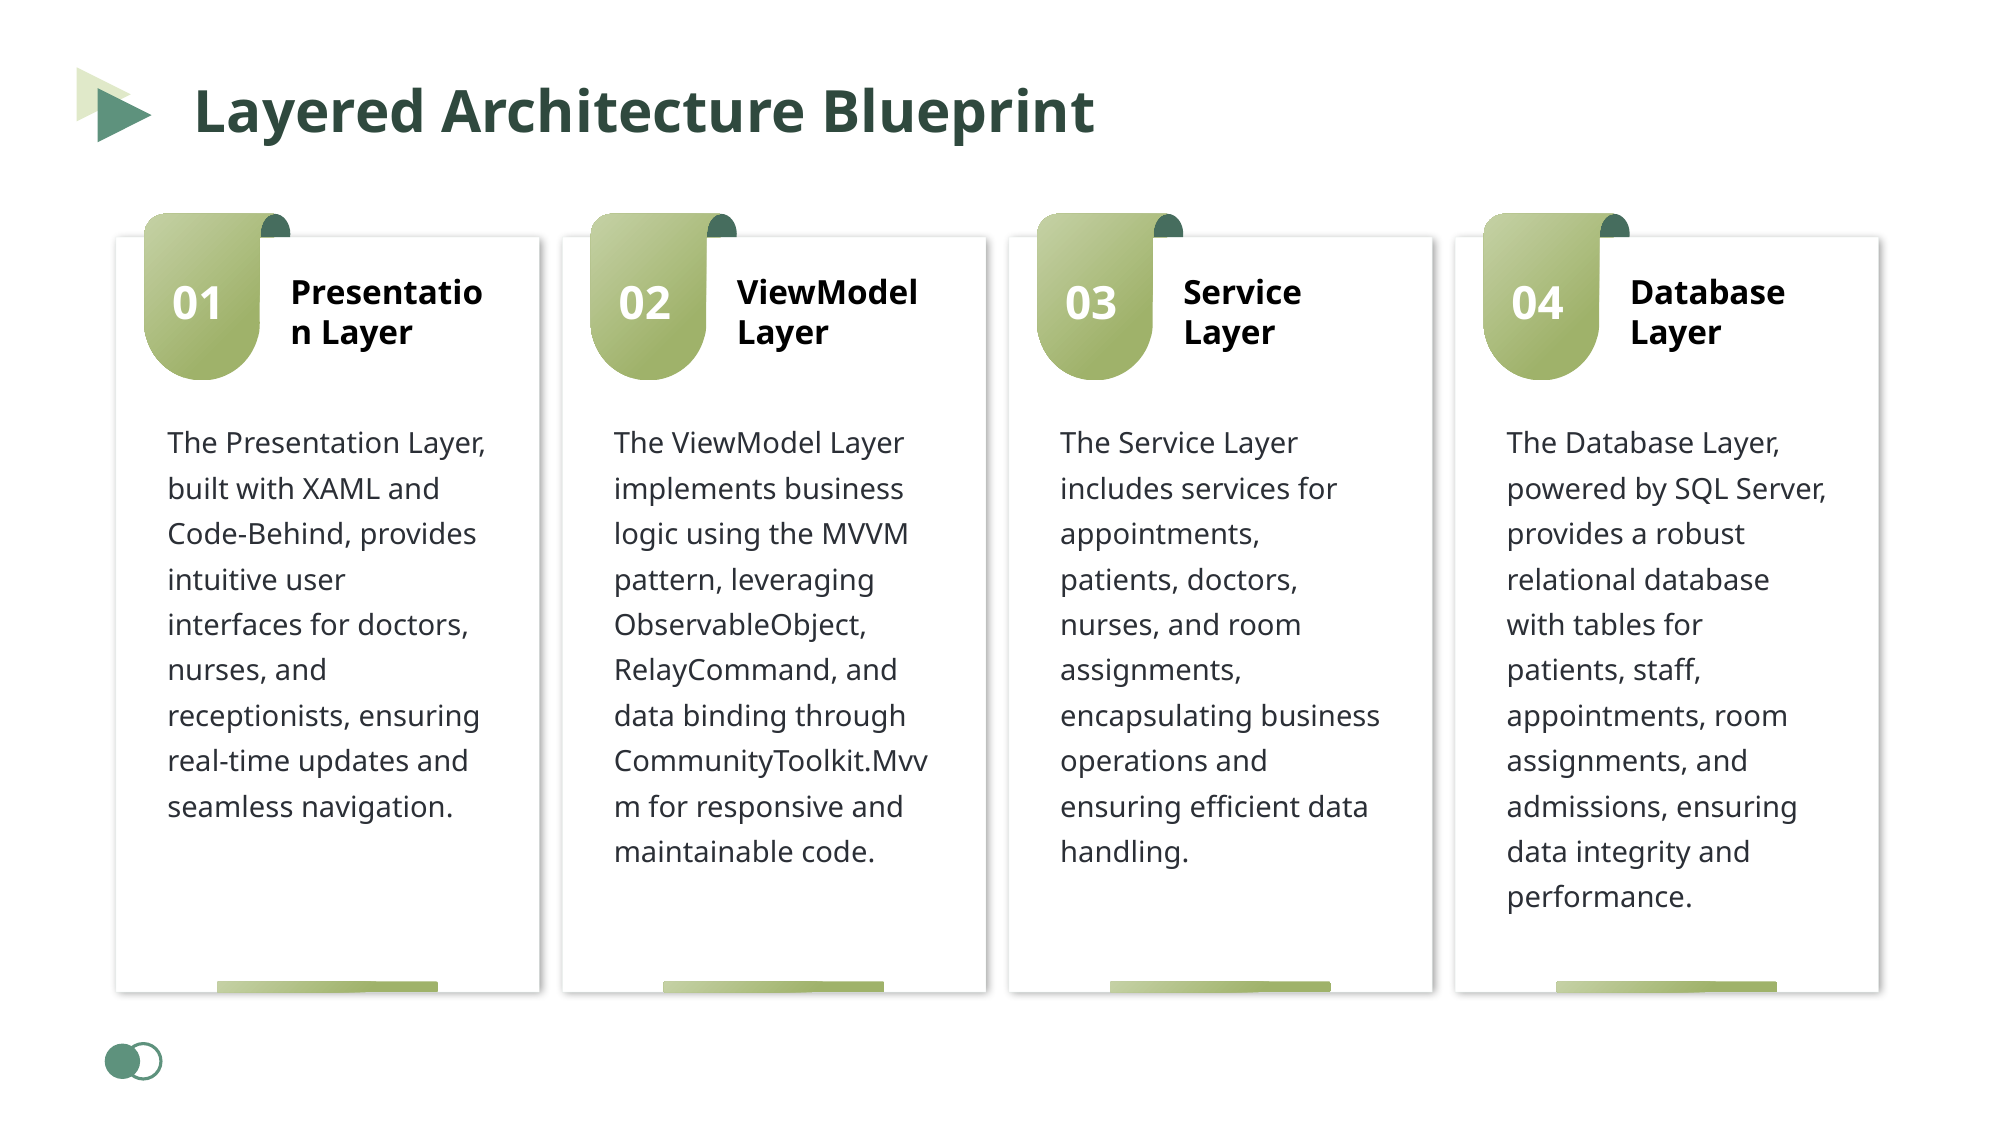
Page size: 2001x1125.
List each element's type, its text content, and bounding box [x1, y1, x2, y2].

text_box [275, 213, 291, 237]
text_box [76, 67, 131, 122]
text_box The ViewModel Layer implements business logic using the MVVM pattern, leveraging ObservableObject, RelayCommand, and data binding through CommunityToolkit.Mvvm for responsive and maintainable code. [613, 414, 935, 932]
text_box [1556, 981, 1778, 993]
text_box 04 [1483, 213, 1614, 381]
text_box The Presentation Layer, built with XAML and Code-Behind, provides intuitive user interfaces for doctors, nurses, and receptionists, ensuring real-time updates and seamless navigation. [167, 414, 489, 932]
text_box [1455, 237, 1879, 993]
text_box [663, 981, 885, 993]
text_box [217, 981, 438, 993]
text_box [721, 213, 737, 237]
text_box [104, 1043, 125, 1079]
text_box Service Layer [1183, 270, 1389, 381]
text_box 01 [144, 213, 275, 381]
text_box [1614, 213, 1630, 237]
text_box [1167, 213, 1184, 237]
text_box The Service Layer includes services for appointments, patients, doctors, nurses, and room assignments, encapsulating business operations and ensuring efficient data handling. [1060, 414, 1382, 932]
text_box [1008, 237, 1433, 993]
text_box Layered Architecture Blueprint [178, 67, 1948, 153]
text_box Presentation Layer [290, 270, 496, 381]
text_box The Database Layer, powered by SQL Server, provides a robust relational database with tables for patients, staff, appointments, room assignments, and admissions, ensuring data integrity and performance. [1506, 414, 1828, 932]
text_box Database Layer [1629, 270, 1835, 381]
text_box [97, 88, 152, 143]
text_box [125, 1043, 161, 1079]
text_box [1110, 981, 1331, 993]
text_box ViewModel Layer [736, 270, 942, 381]
text_box [115, 237, 540, 993]
text_box [562, 237, 986, 993]
text_box 03 [1037, 213, 1167, 381]
text_box 02 [590, 213, 721, 381]
